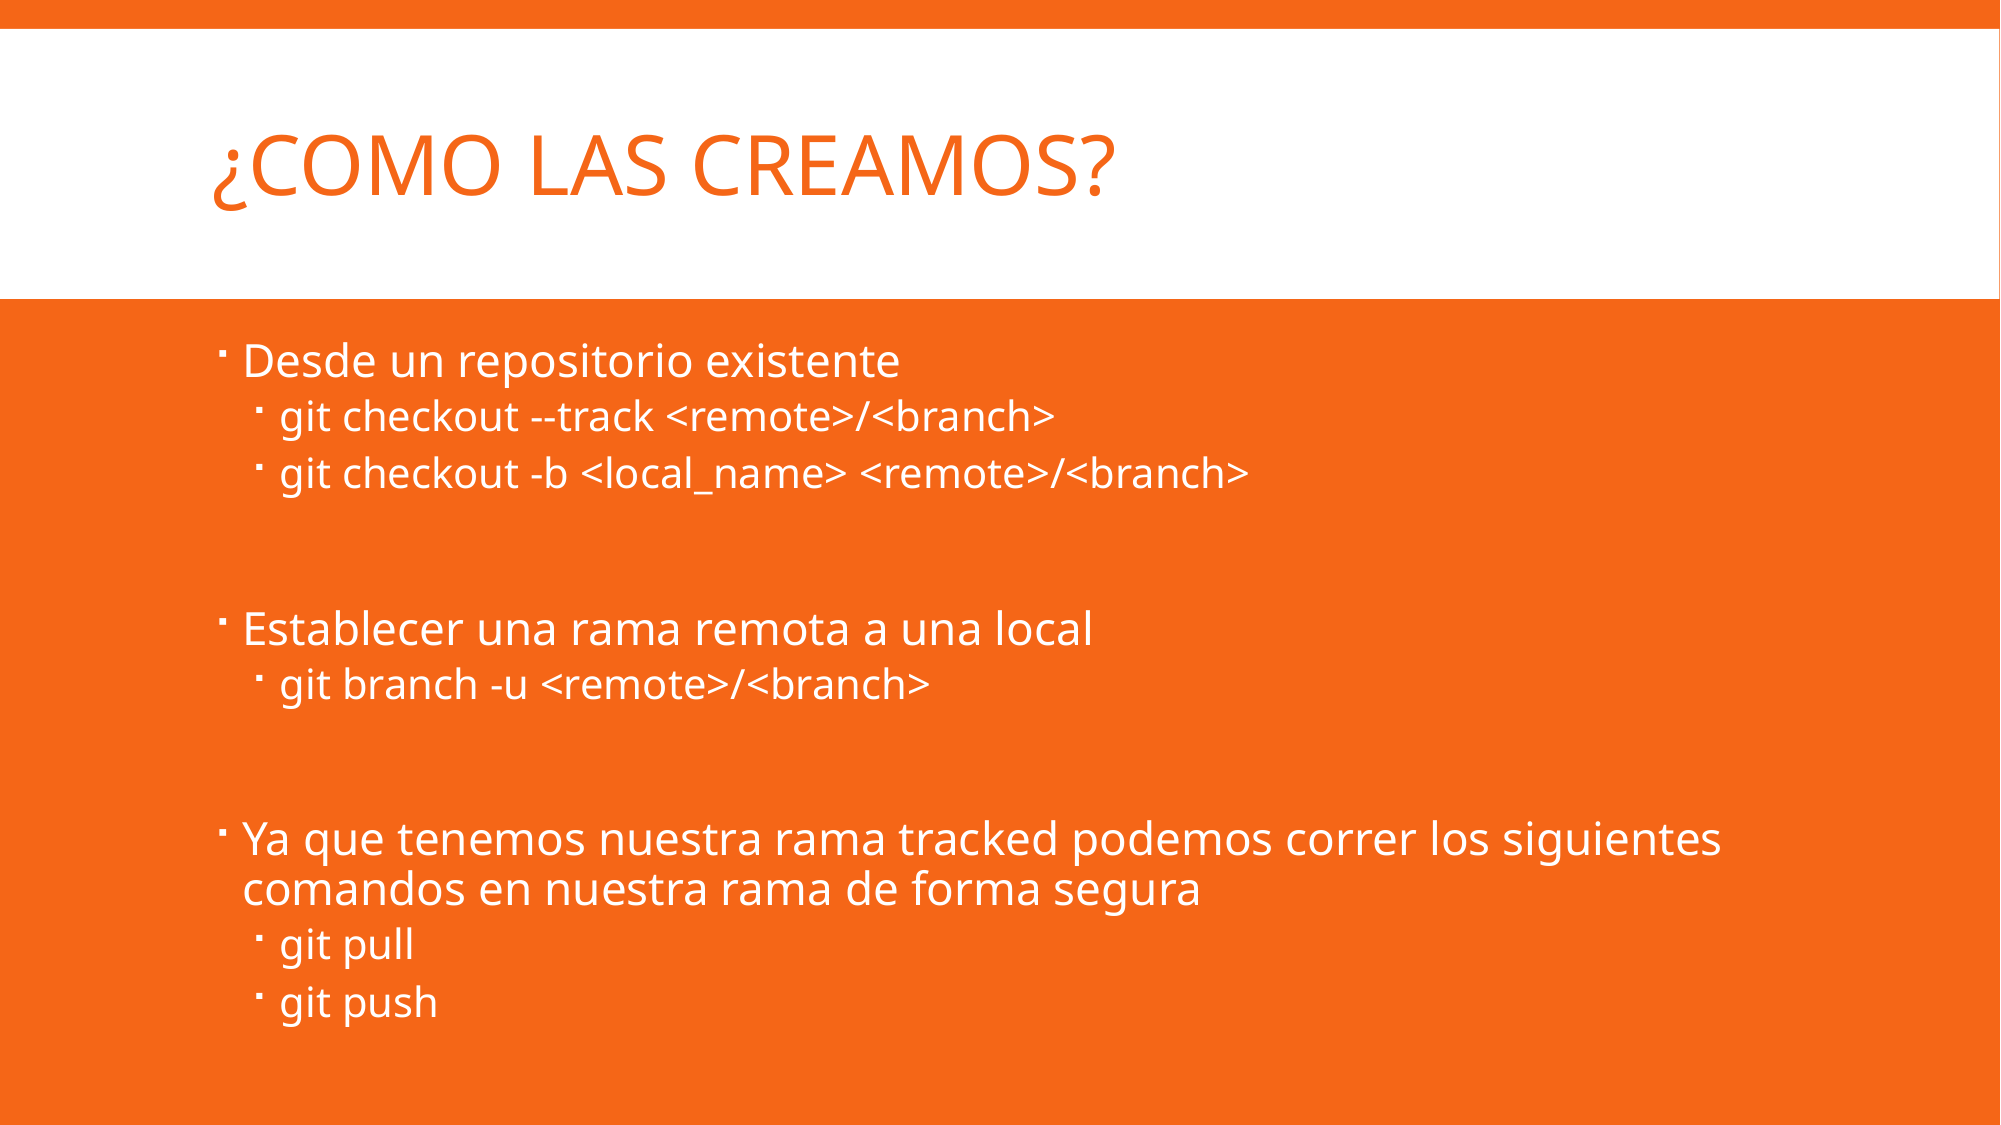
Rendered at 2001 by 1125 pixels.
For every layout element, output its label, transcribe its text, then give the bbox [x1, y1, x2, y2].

list Desde un repositorio existente git checkout --track <remote>/<branch> git checkout -b <local_name> <remote>/<branch> Establecer una rama remota a una local git branch -u <remote>/<branch> Ya que tenemos nuestra rama tracked podemos correr los siguientes comandos en nuestra rama de forma segura git pull git push [197, 329, 1803, 1020]
title ¿Como las creamos? [197, 46, 1803, 295]
